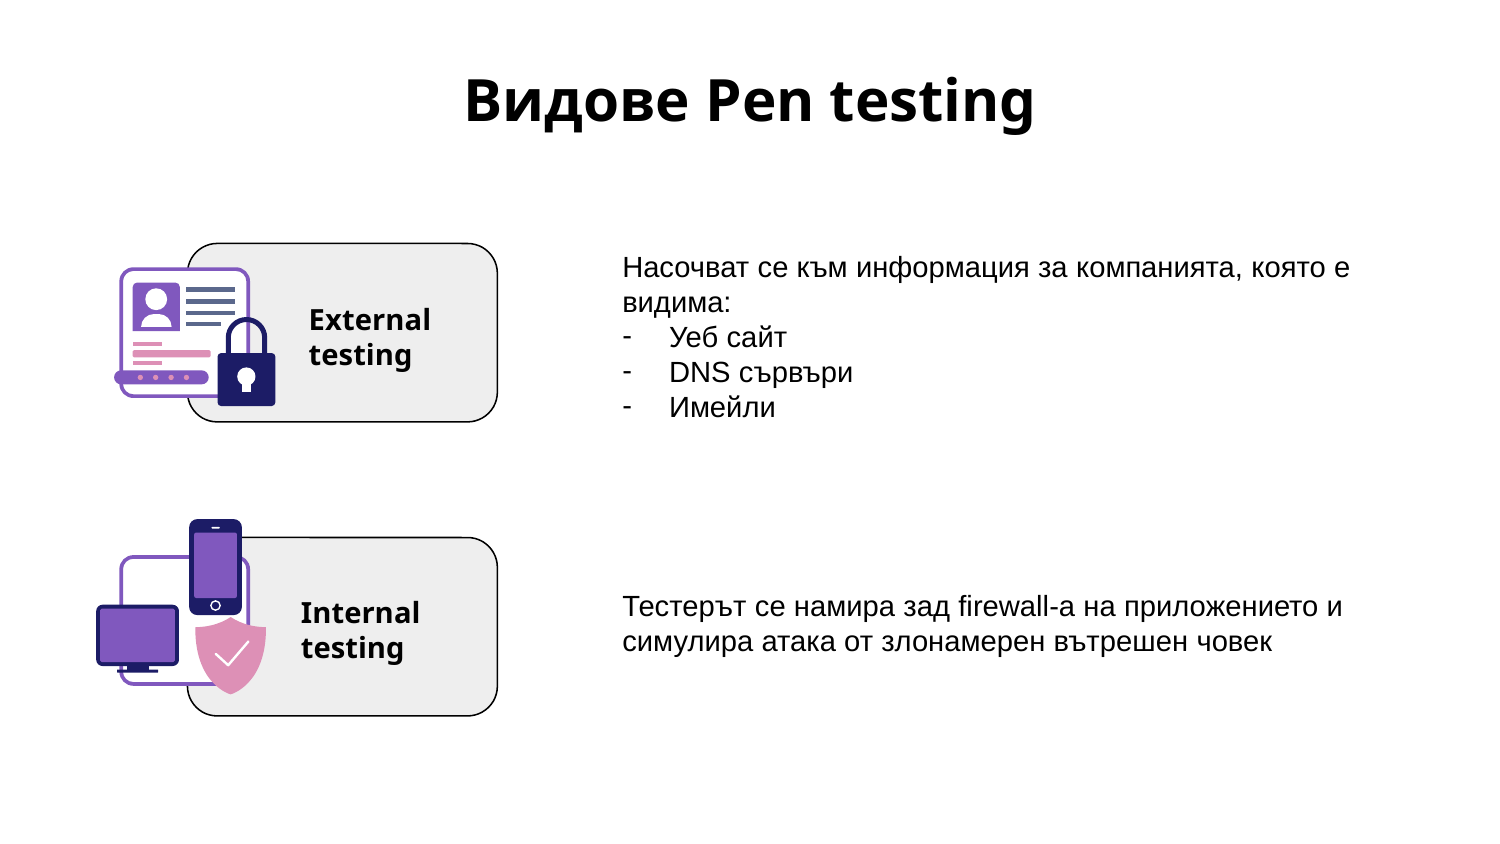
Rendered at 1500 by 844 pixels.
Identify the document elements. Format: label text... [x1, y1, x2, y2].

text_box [95, 518, 498, 717]
text_box Насочват се към информация за компанията, която е видима: Уеб сайт DNS сървъри Имейли [607, 240, 1425, 466]
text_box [113, 243, 498, 423]
text_box Тестерът се намира зад firewall-а на приложението и симулира атака от злонамерен вътрешен човек [607, 579, 1425, 665]
title Видове Pen testing [75, 48, 1425, 142]
